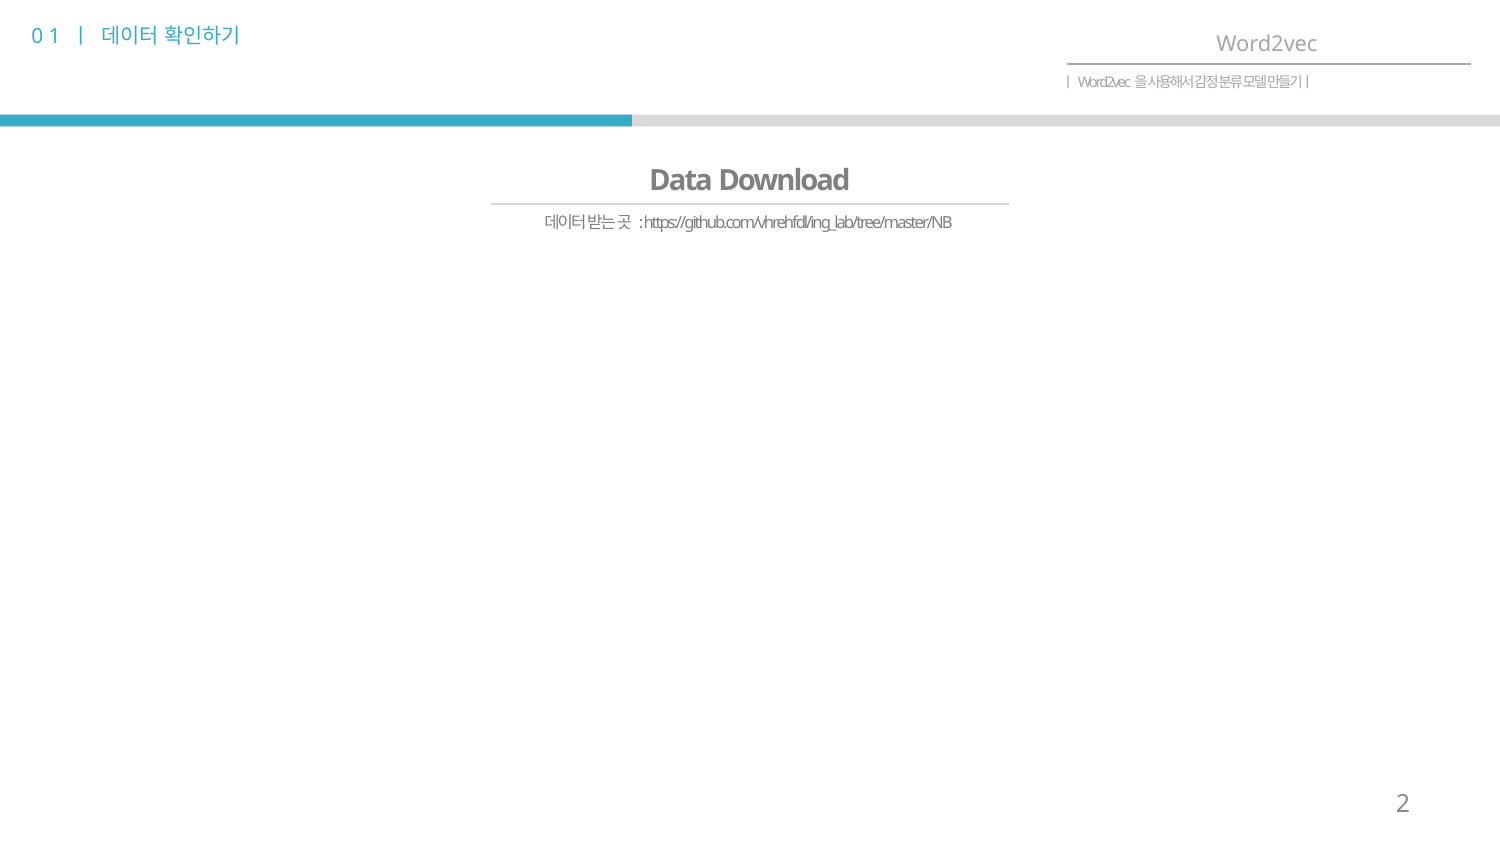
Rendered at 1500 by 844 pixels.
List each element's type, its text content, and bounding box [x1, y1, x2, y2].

text_box 데이터 받는 곳 : https://github.com/vhrehfdl/ing_lab/tree/master/NB [397, 204, 1103, 240]
text_box 0 1 ㅣ 데이터 확인하기 [16, 15, 361, 55]
slide_number 2 [1074, 782, 1425, 827]
text_box Data Download [600, 154, 900, 203]
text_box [1046, 22, 1495, 99]
text_box [634, 113, 1500, 129]
text_box [0, 113, 634, 129]
